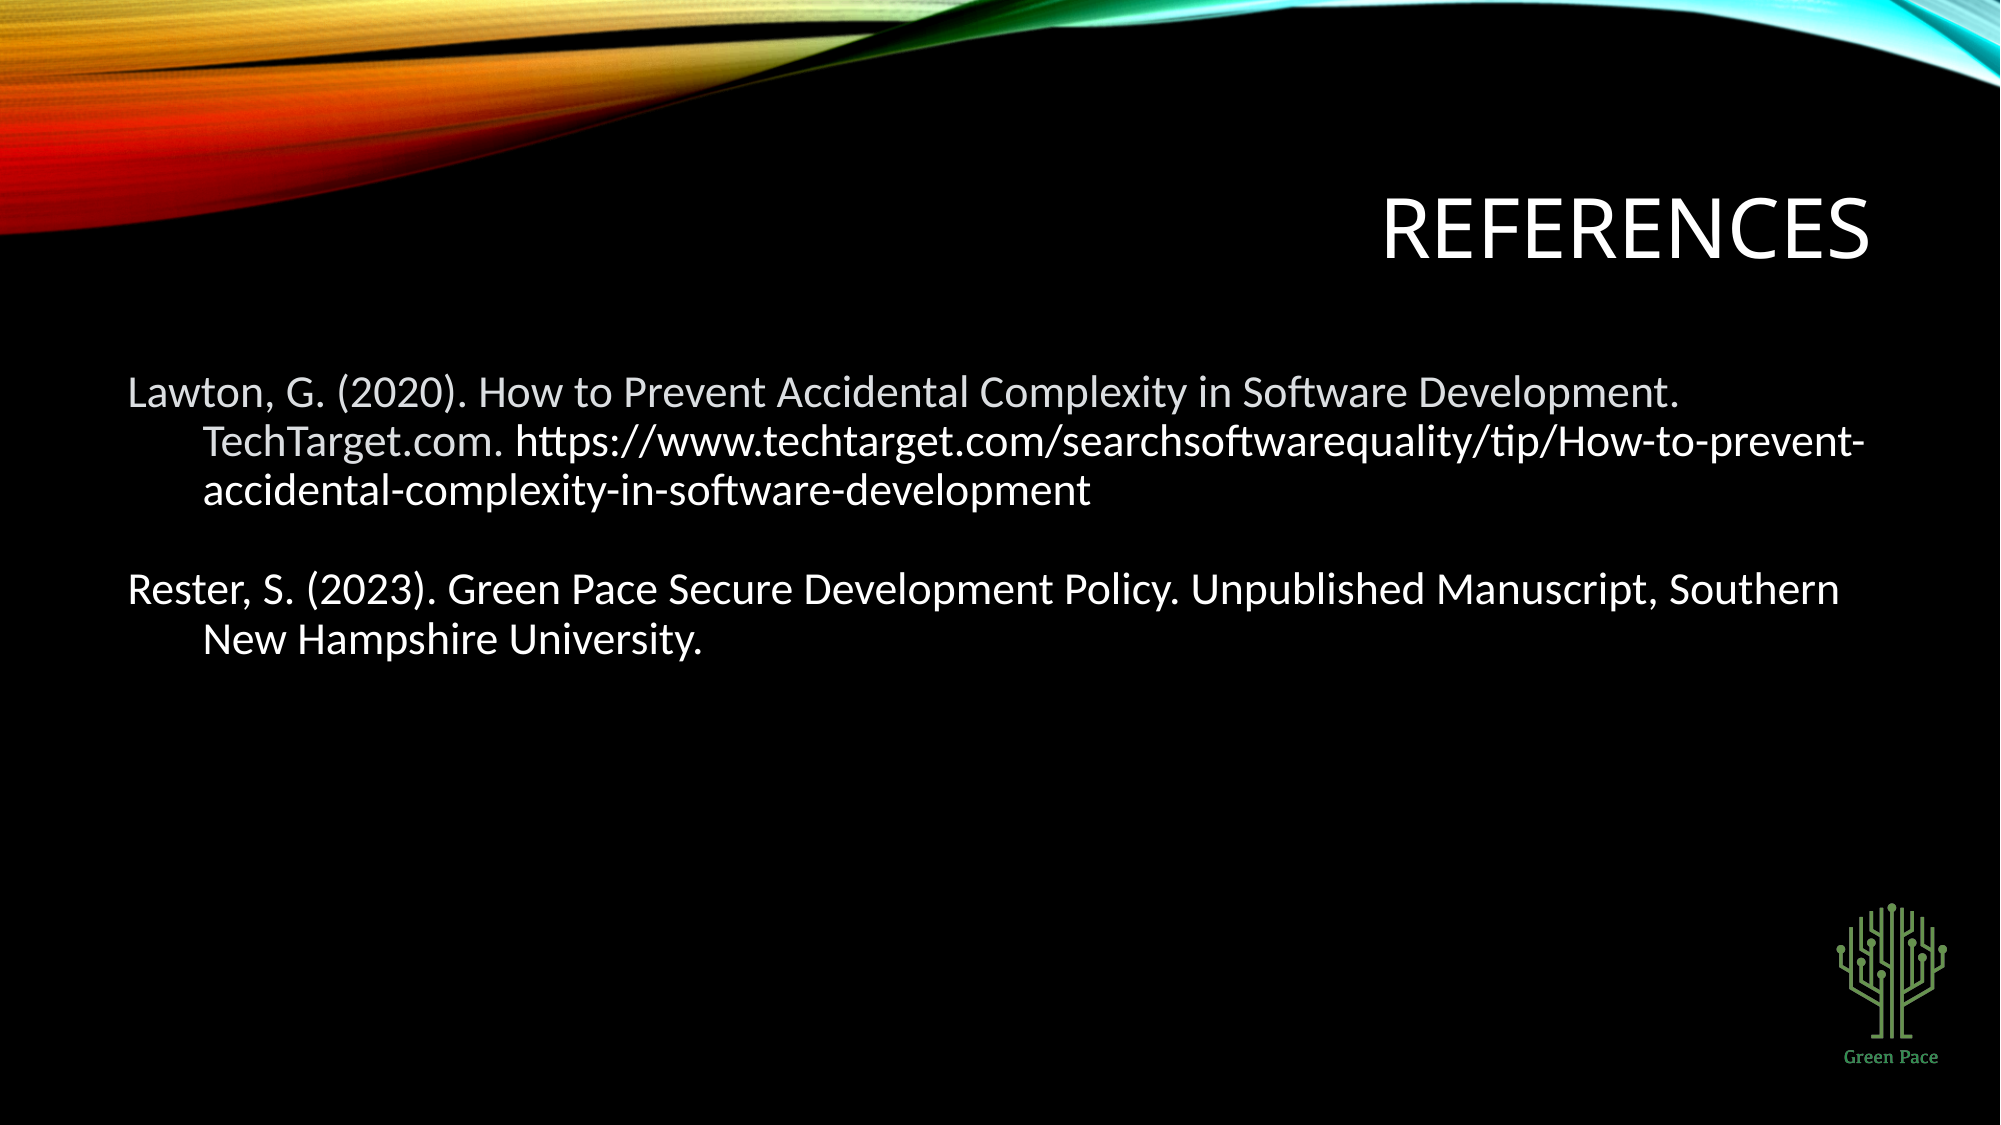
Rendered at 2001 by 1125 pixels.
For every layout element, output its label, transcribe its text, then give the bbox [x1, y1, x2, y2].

picture [0, 0, 2000, 237]
title REFERENCES [474, 125, 1888, 338]
picture [1817, 892, 1964, 1082]
list Lawton, G. (2020). How to Prevent Accidental Complexity in Software Development. TechTarget.com. https://www.techtarget.com/searchsoftwarequality/tip/How-to-prevent-accidental-complexity-in-software-development Rester, S. (2023). Green Pace Secure Development Policy. Unpublished Manuscript, Southern New Hampshire University. [112, 360, 1888, 1021]
